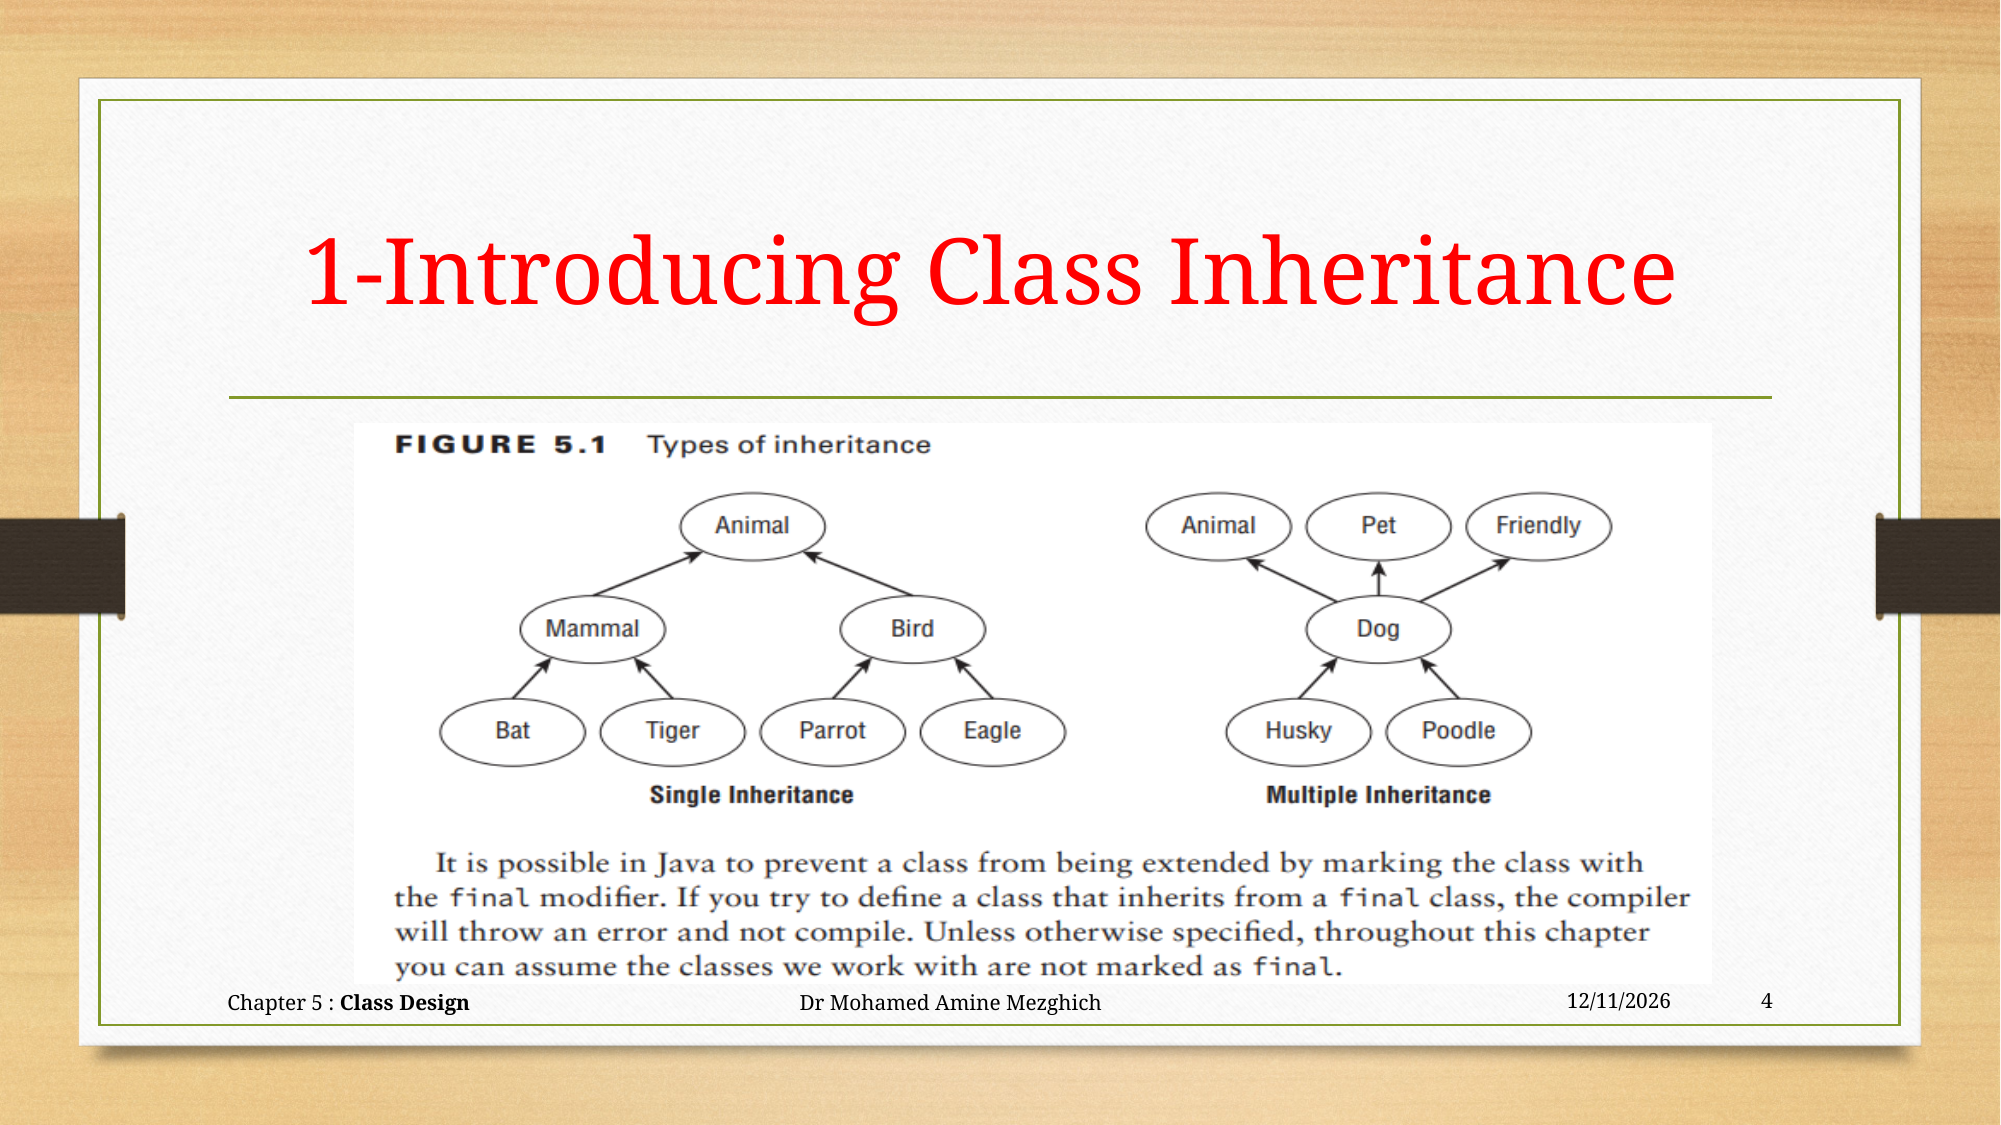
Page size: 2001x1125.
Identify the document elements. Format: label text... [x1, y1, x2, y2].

picture [0, 0, 2001, 1125]
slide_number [1423, 985, 1686, 1025]
footer Chapter 5 : Class Design Dr Mohamed Amine Mezghich [212, 979, 1411, 1025]
title 1-Introducing Class Inheritance [189, 161, 1819, 375]
slide_number 4 [1698, 979, 1788, 1025]
